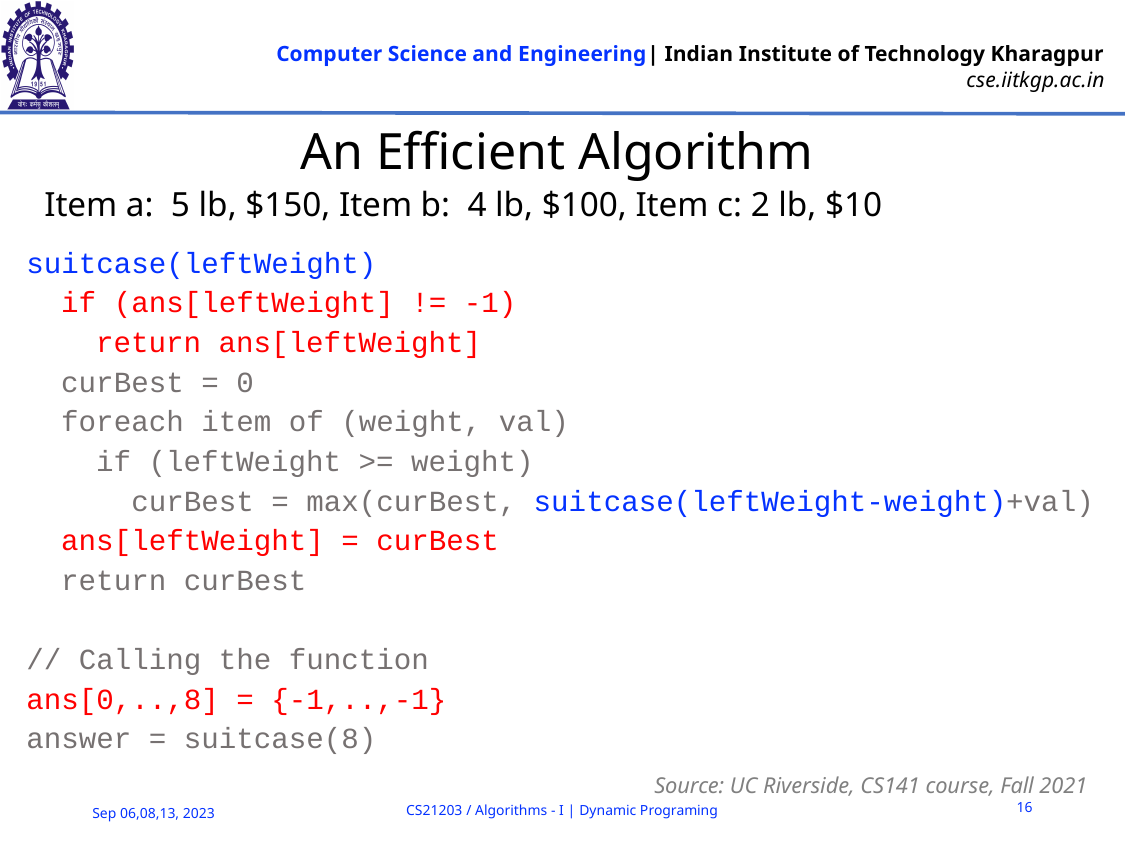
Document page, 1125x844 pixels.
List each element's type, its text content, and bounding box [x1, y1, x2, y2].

text_box suitcase(leftWeight) if (ans[leftWeight] != -1) return ans[leftWeight] curBest = 0 foreach item of (weight, val) if (leftWeight >= weight) curBest = max(curBest, suitcase(leftWeight-weight)+val) ans[leftWeight] = curBest return curBest // Calling the function ans[0,..,8] = {-1,..,-1} answer = suitcase(8) [11, 240, 1121, 775]
text_box Source: UC Riverside, CS141 course, Fall 2021 [639, 775, 1118, 794]
title An Efficient Algorithm [35, 78, 1078, 179]
slide_number 16 [992, 794, 1048, 831]
text_box Item a: 5 lb, $150, Item b: 4 lb, $100, Item c: 2 lb, $10 [29, 179, 1103, 230]
picture [1, 1, 74, 110]
footer CS21203 / Algorithms - I | Dynamic Programing [185, 787, 940, 833]
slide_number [77, 798, 274, 844]
